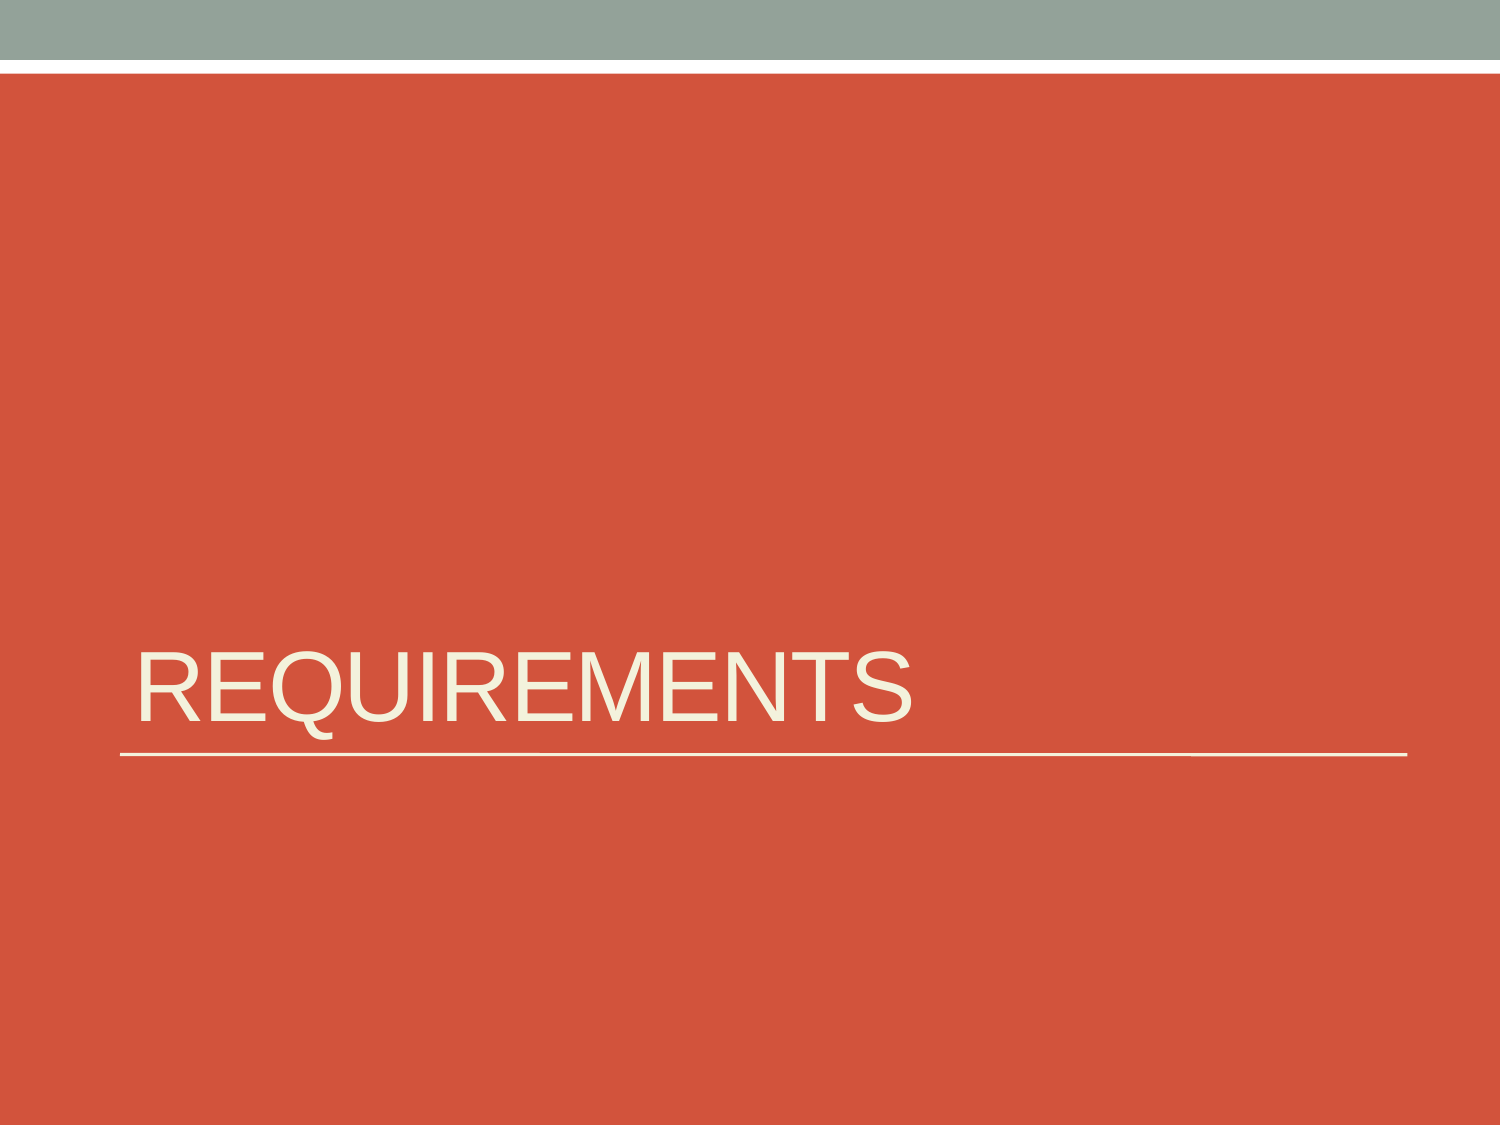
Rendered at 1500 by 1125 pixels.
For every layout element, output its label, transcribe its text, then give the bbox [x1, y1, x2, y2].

title Requirements [118, 387, 1394, 749]
